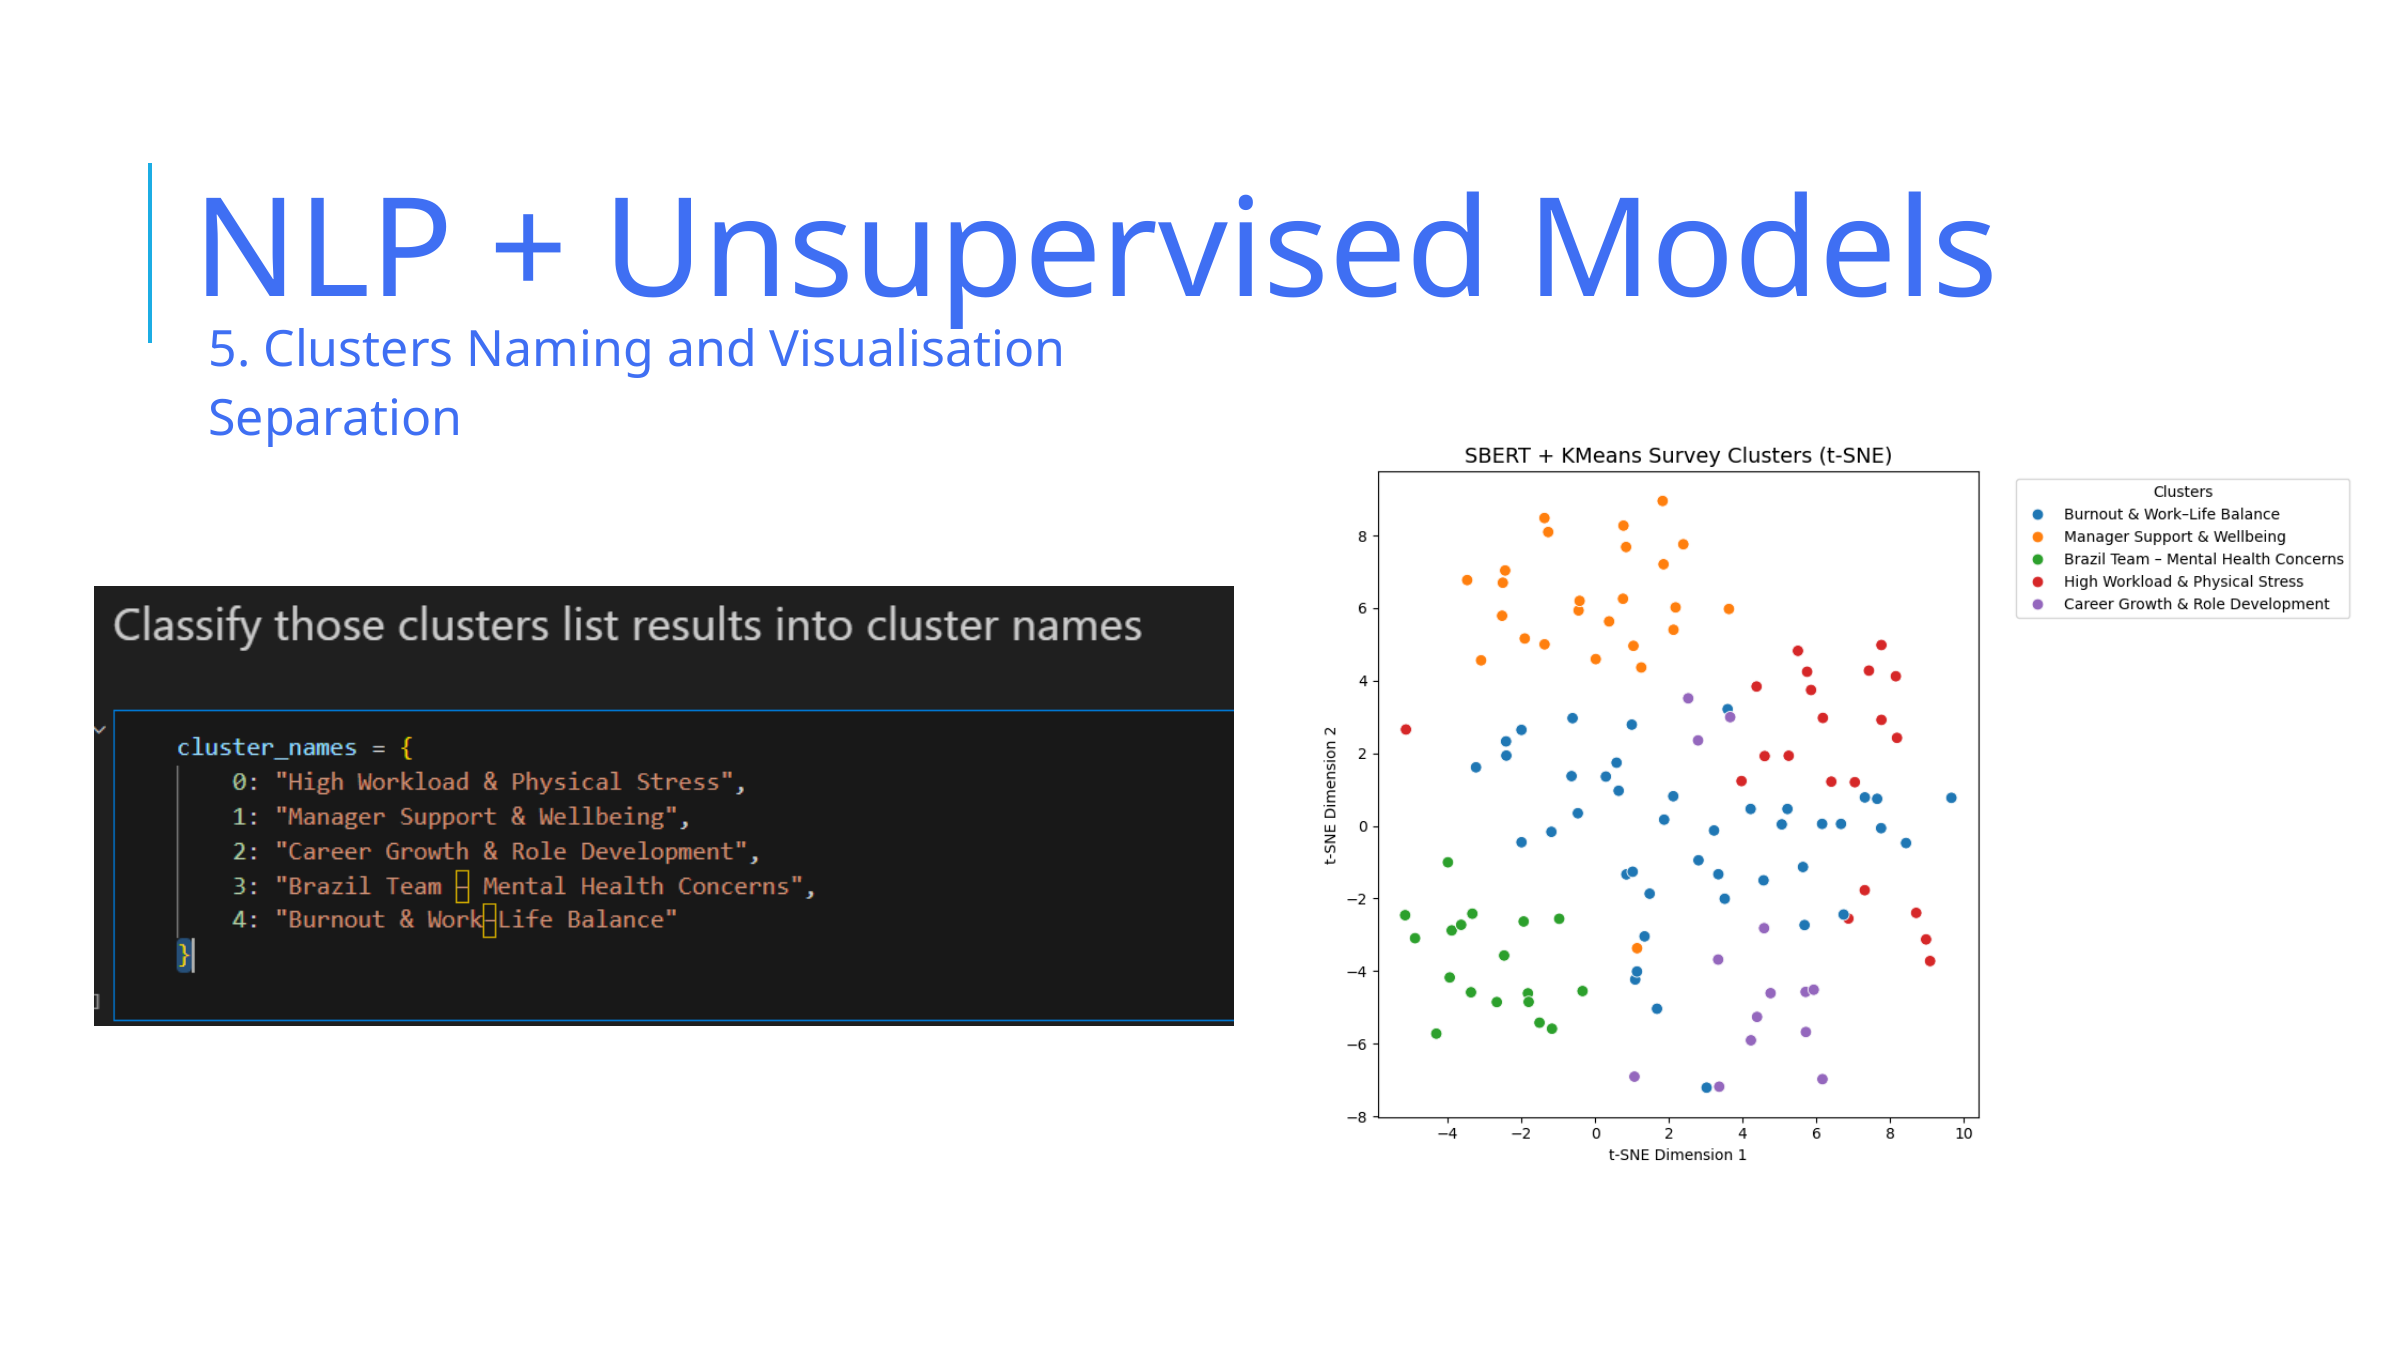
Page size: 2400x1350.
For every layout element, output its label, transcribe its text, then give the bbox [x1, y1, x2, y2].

picture [93, 586, 1234, 1026]
picture [1314, 436, 2360, 1174]
text_box 5. Clusters Naming and Visualisation Separation [193, 300, 1217, 453]
text_box NLP + Unsupervised Models [193, 163, 1434, 324]
